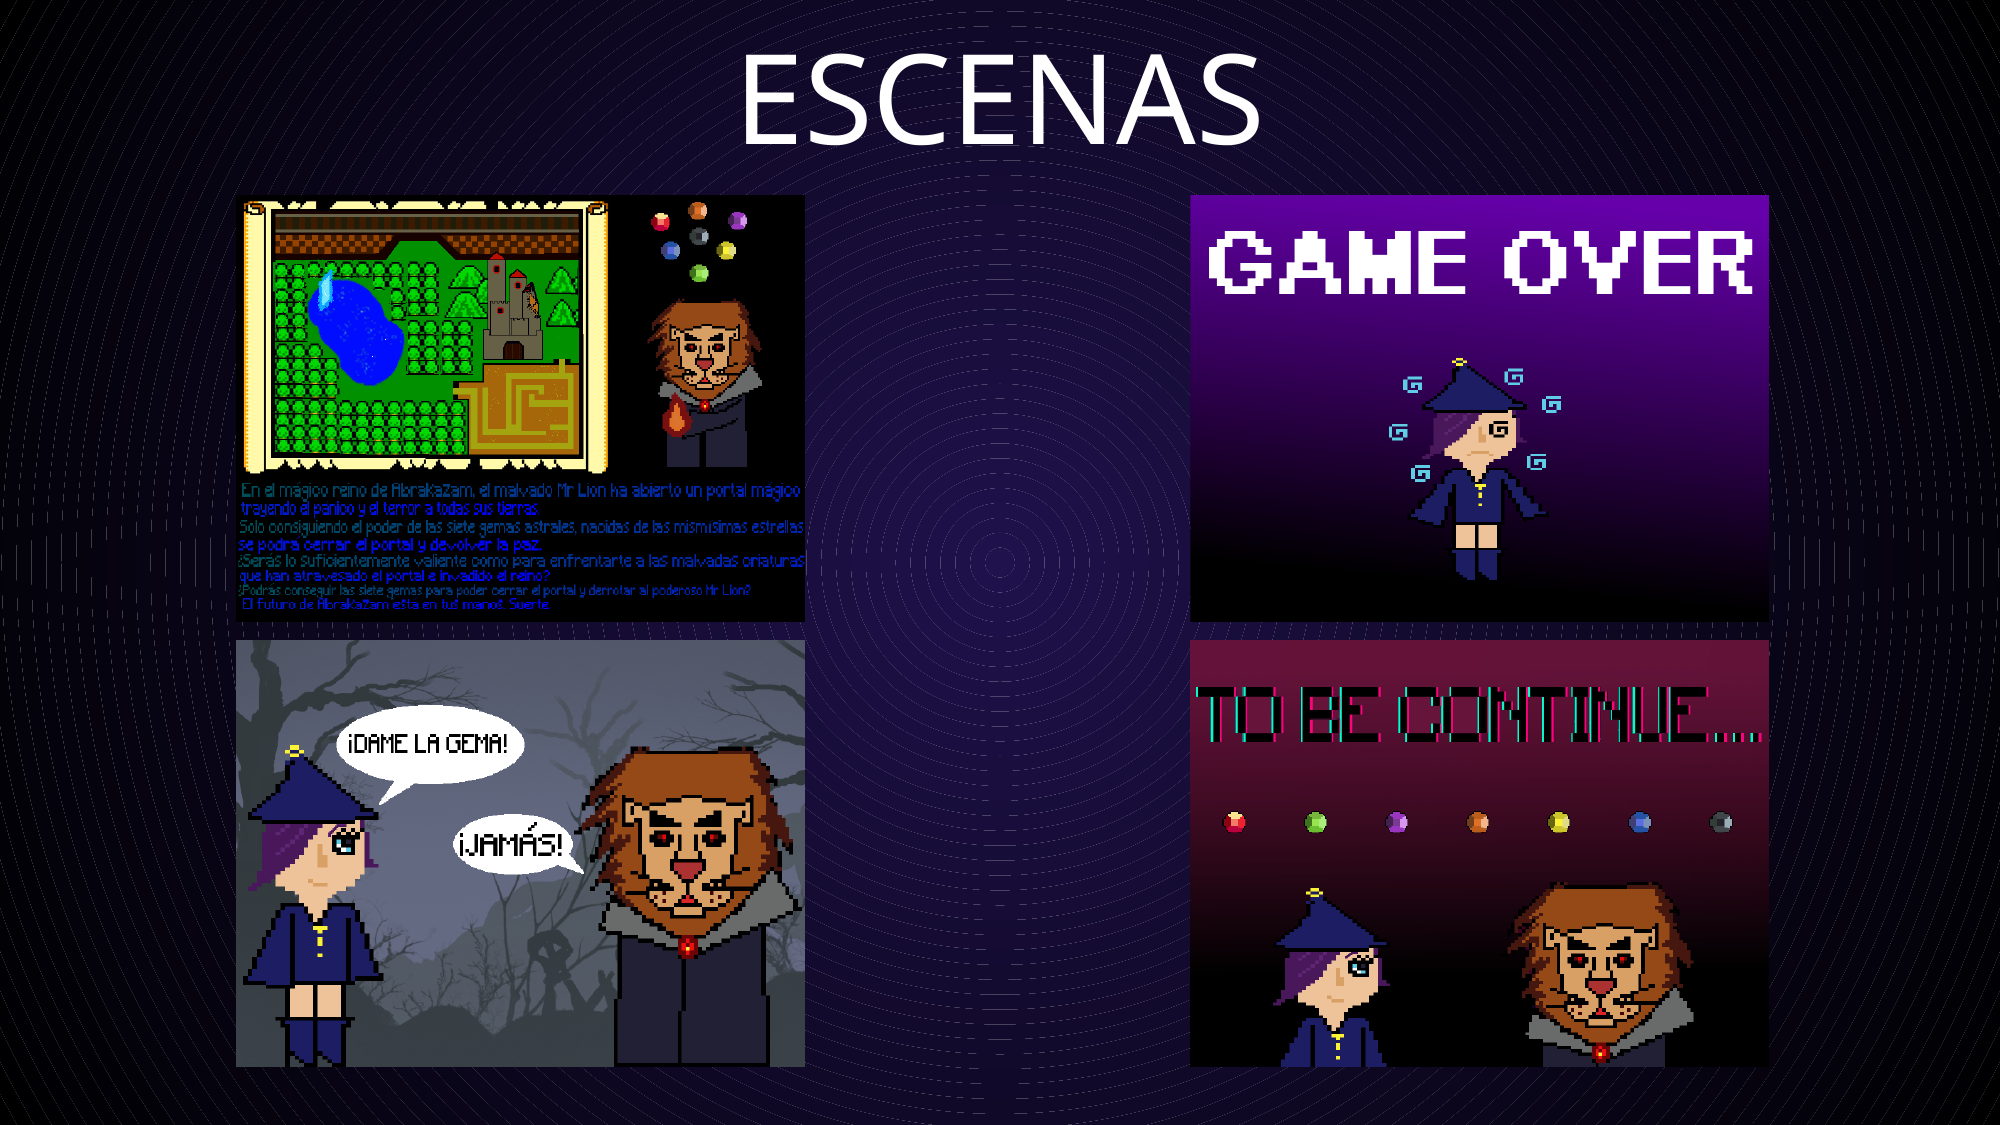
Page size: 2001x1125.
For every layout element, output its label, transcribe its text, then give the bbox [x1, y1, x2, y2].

picture [236, 194, 805, 622]
picture [1190, 640, 1770, 1067]
picture [236, 640, 805, 1067]
picture [1190, 194, 1770, 622]
title ESCENAS [68, 0, 1932, 176]
